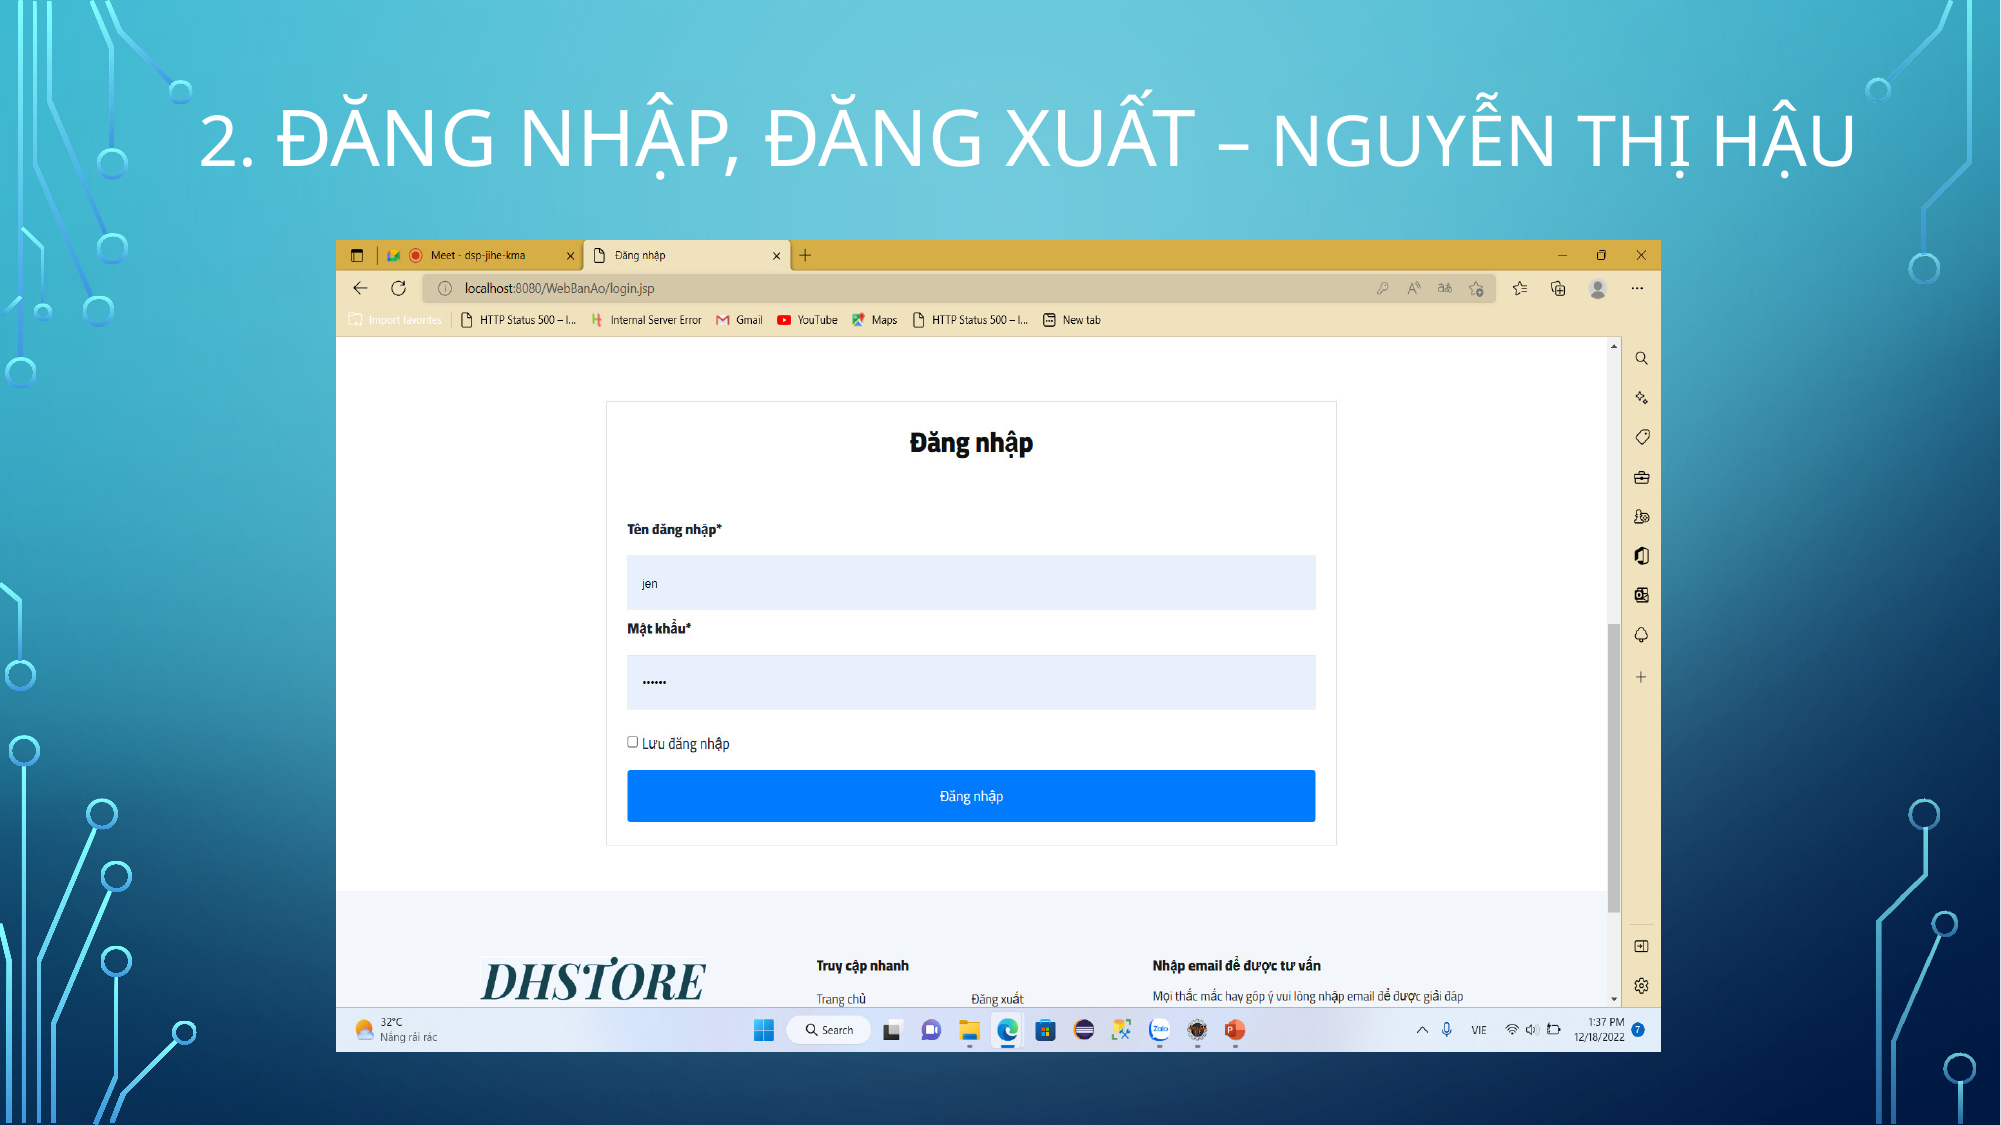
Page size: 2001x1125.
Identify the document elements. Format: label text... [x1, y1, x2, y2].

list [335, 239, 1662, 1052]
title 2. Đăng nhập, đăng xuất – nguyễn thị hậu [183, 57, 1963, 225]
